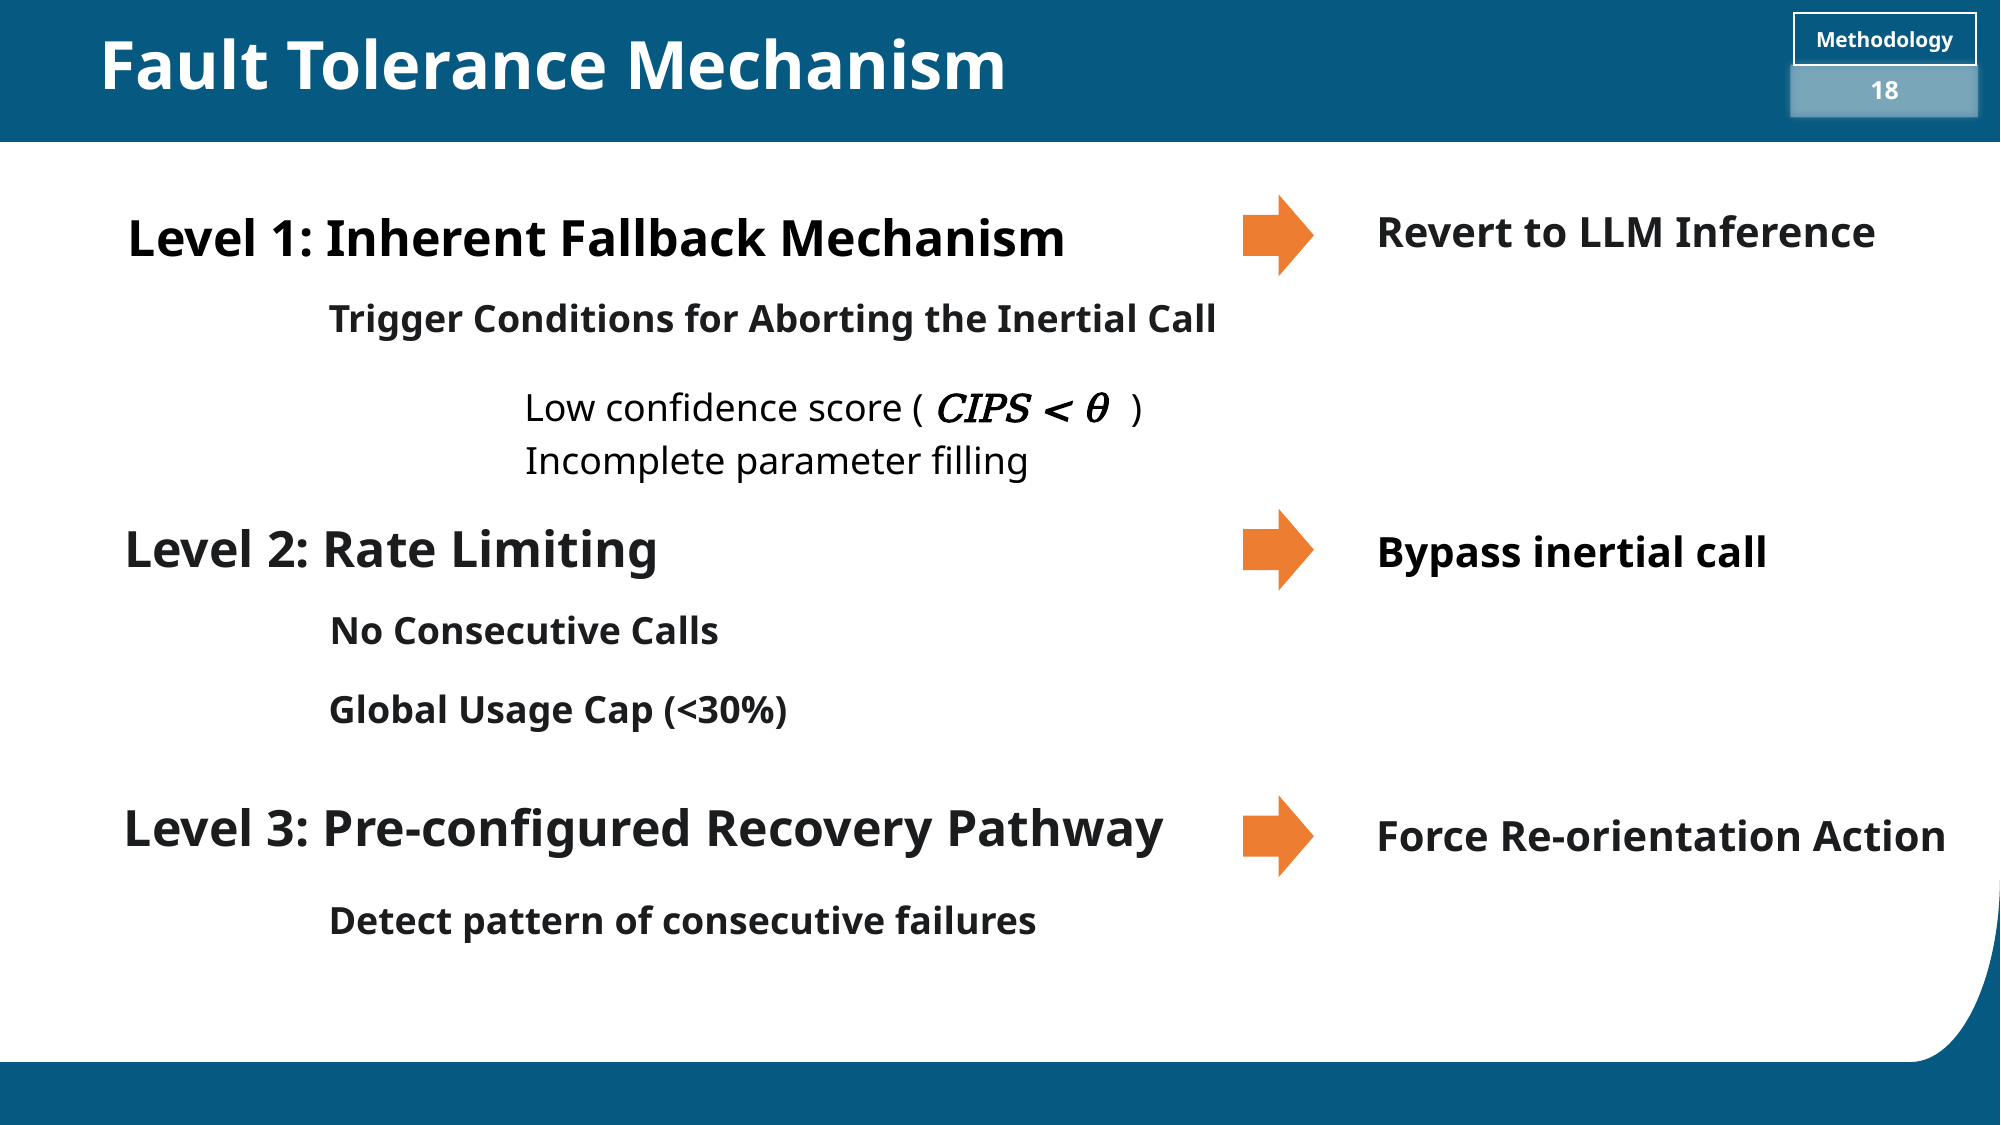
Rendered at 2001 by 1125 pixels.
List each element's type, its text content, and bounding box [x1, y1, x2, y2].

text_box [1242, 191, 1316, 280]
text_box [1790, 64, 1979, 118]
text_box [1242, 505, 1316, 594]
text_box Level 3: Pre-configured Recovery Pathway [109, 789, 1274, 864]
text_box [1242, 792, 1316, 881]
text_box [0, 0, 2000, 143]
text_box Bypass inertial call [1361, 518, 1783, 583]
text_box Incomplete parameter filling [510, 429, 1179, 489]
text_box 18 [1797, 70, 1972, 113]
text_box Fault Tolerance Mechanism [84, 15, 1424, 136]
text_box [0, 877, 2000, 1125]
text_box Level 2: Rate Limiting [109, 510, 1215, 586]
text_box Low confidence score ( CIPS < θ ) [499, 376, 1501, 437]
text_box Trigger Conditions for Aborting the Inertial Call [313, 287, 1314, 348]
text_box Level 1: Inherent Fallback Mechanism [113, 198, 1083, 274]
text_box [1783, 59, 1984, 122]
text_box Global Usage Cap (<30%) [313, 679, 914, 739]
text_box No Consecutive Calls [314, 599, 777, 660]
text_box Methodology [1793, 13, 1976, 65]
text_box Revert to LLM Inference [1361, 198, 2000, 264]
text_box Force Re-orientation Action [1361, 802, 1979, 868]
text_box Detect pattern of consecutive failures [313, 889, 1434, 950]
